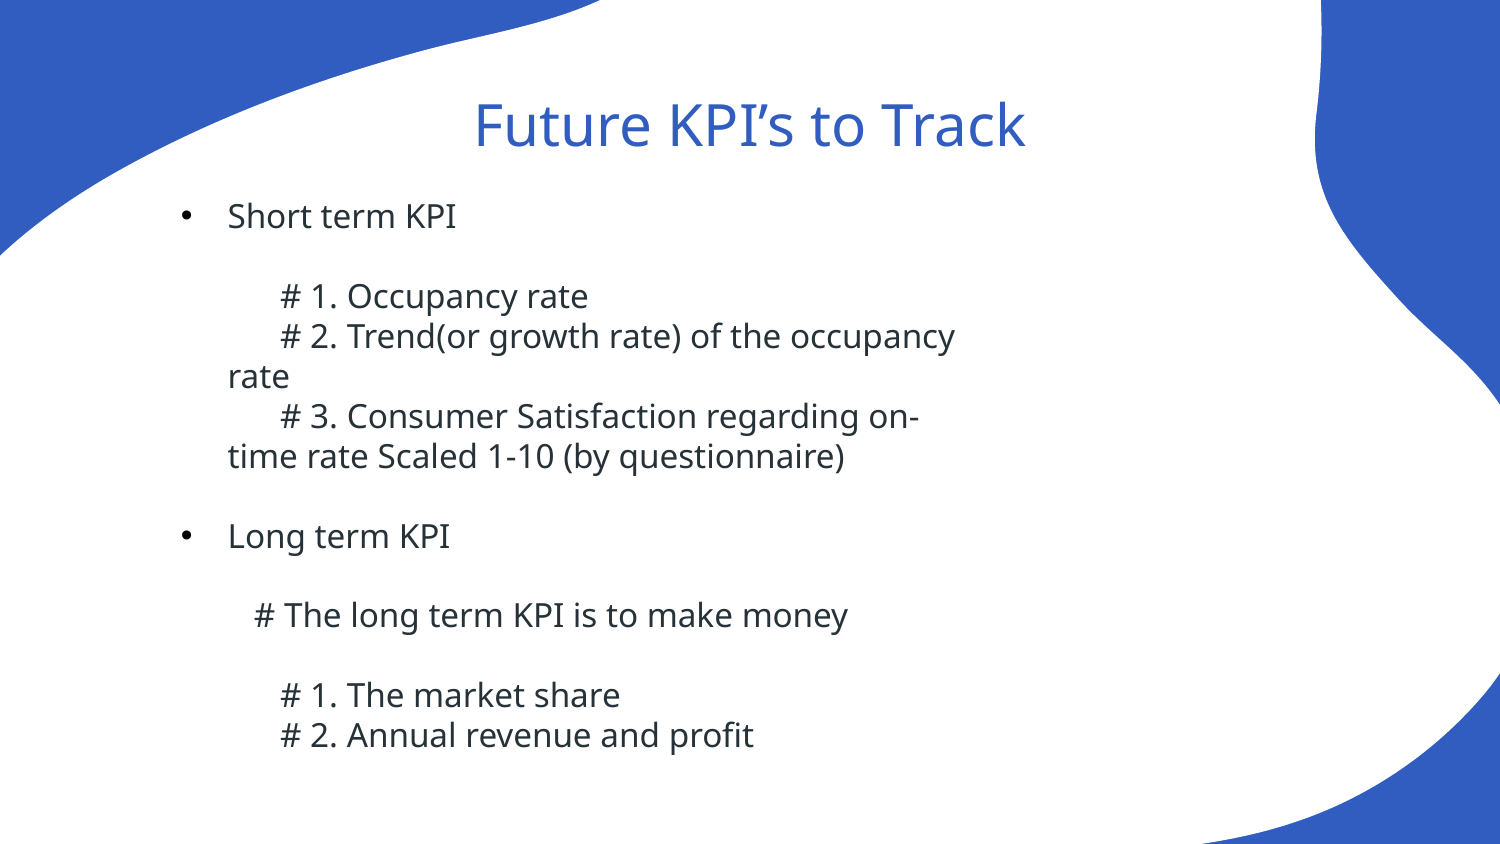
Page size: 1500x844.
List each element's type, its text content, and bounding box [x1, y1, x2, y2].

title Future KPI’s to Track [51, 72, 1449, 167]
text_box Short term KPI # 1. Occupancy rate # 2. Trend(or growth rate) of the occupancy rate # 3. Consumer Satisfaction regarding on-time rate Scaled 1-10 (by questionnaire) Long term KPI # The long term KPI is to make money # 1. The market share # 2. Annual revenue and profit [166, 188, 1004, 762]
